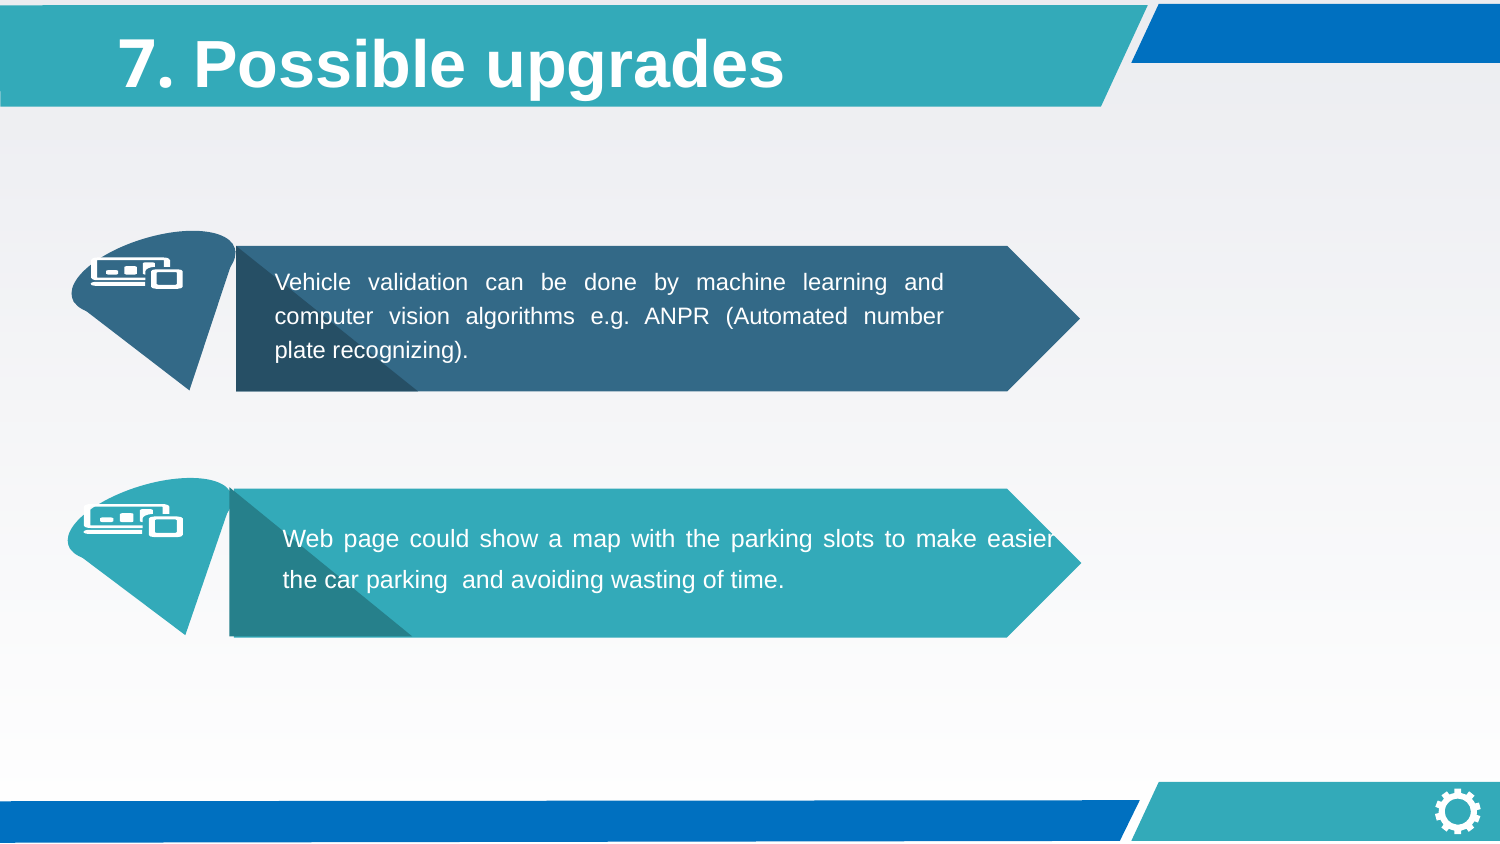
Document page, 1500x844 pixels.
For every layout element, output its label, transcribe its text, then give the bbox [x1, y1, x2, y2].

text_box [76, 433, 1082, 647]
text_box 7. Possible upgrades [103, 0, 801, 108]
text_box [80, 181, 1081, 395]
